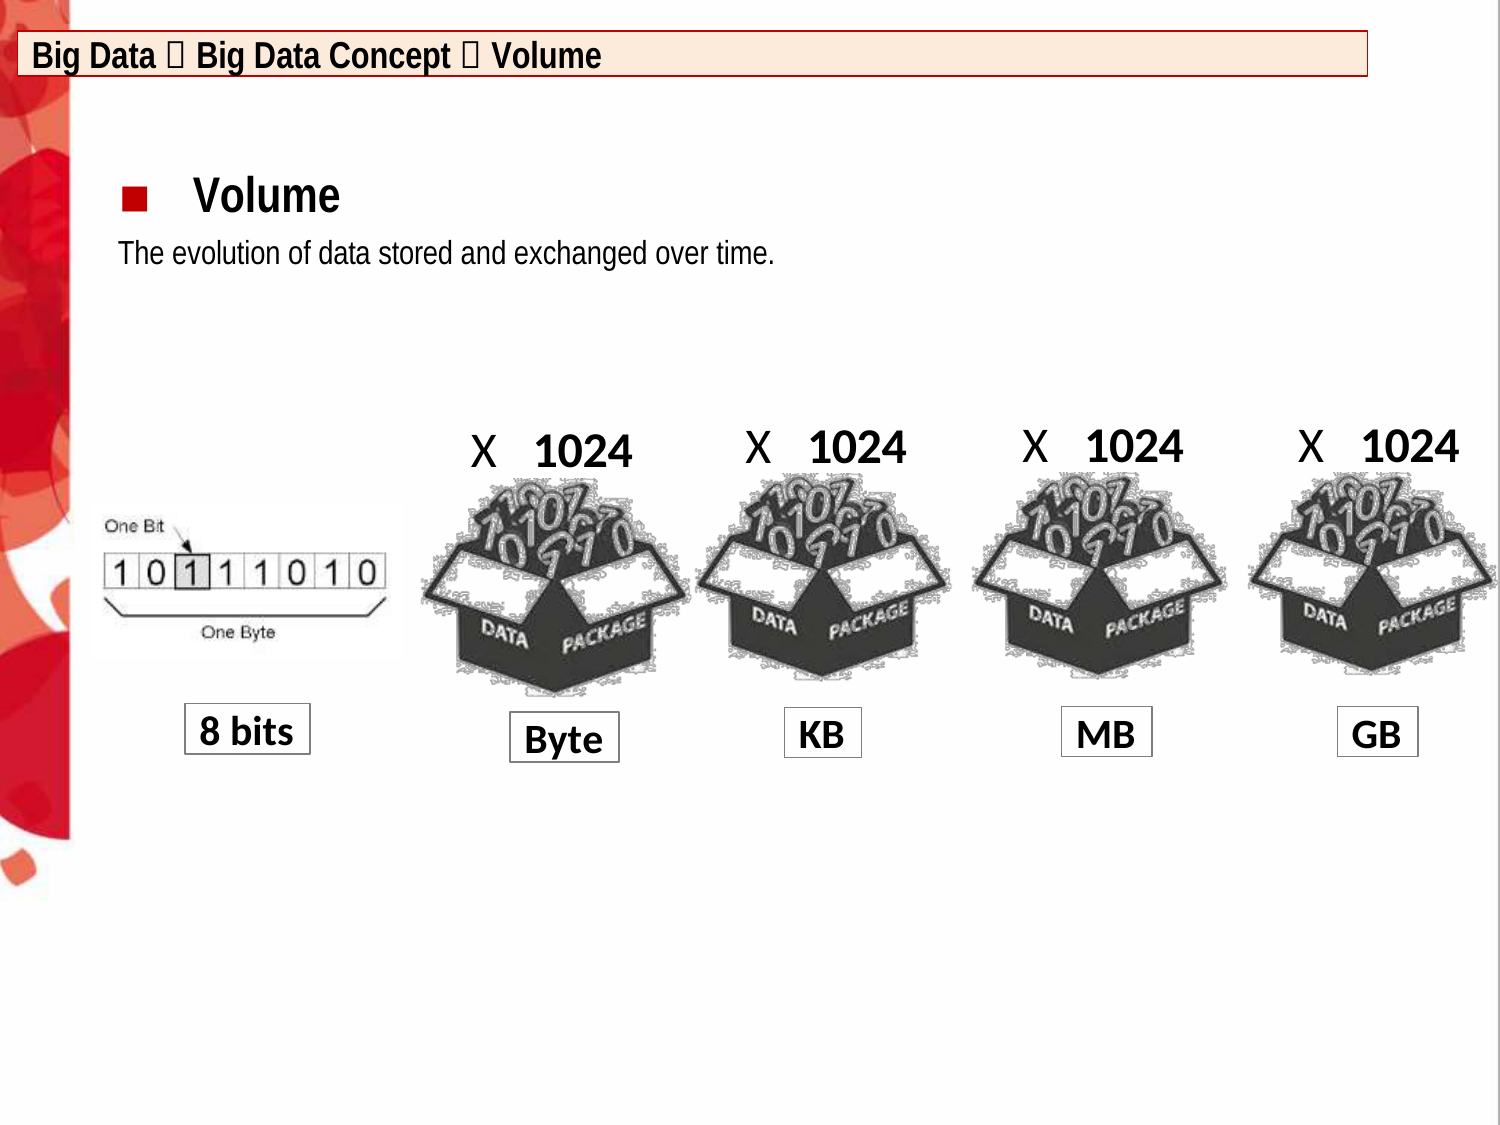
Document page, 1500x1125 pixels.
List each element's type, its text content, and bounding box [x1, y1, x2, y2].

text_box X 1024 [743, 413, 909, 474]
text_box X 1024 [468, 417, 634, 478]
text_box GB [1337, 706, 1419, 757]
text_box [419, 478, 694, 711]
picture [0, 0, 1500, 1125]
text_box Big Data  Big Data Concept  Volume [17, 30, 1368, 77]
text_box [90, 502, 402, 659]
text_box [1246, 472, 1500, 688]
text_box [693, 473, 954, 694]
text_box Byte [510, 712, 620, 763]
text_box MB [1061, 706, 1153, 757]
text_box X 1024 [1295, 412, 1461, 473]
text_box Volume The evolution of data stored and exchanged over time. [115, 162, 779, 271]
text_box X 1024 [1020, 412, 1186, 473]
text_box 8 bits [184, 703, 311, 754]
text_box KB [784, 707, 862, 758]
text_box [970, 472, 1230, 692]
